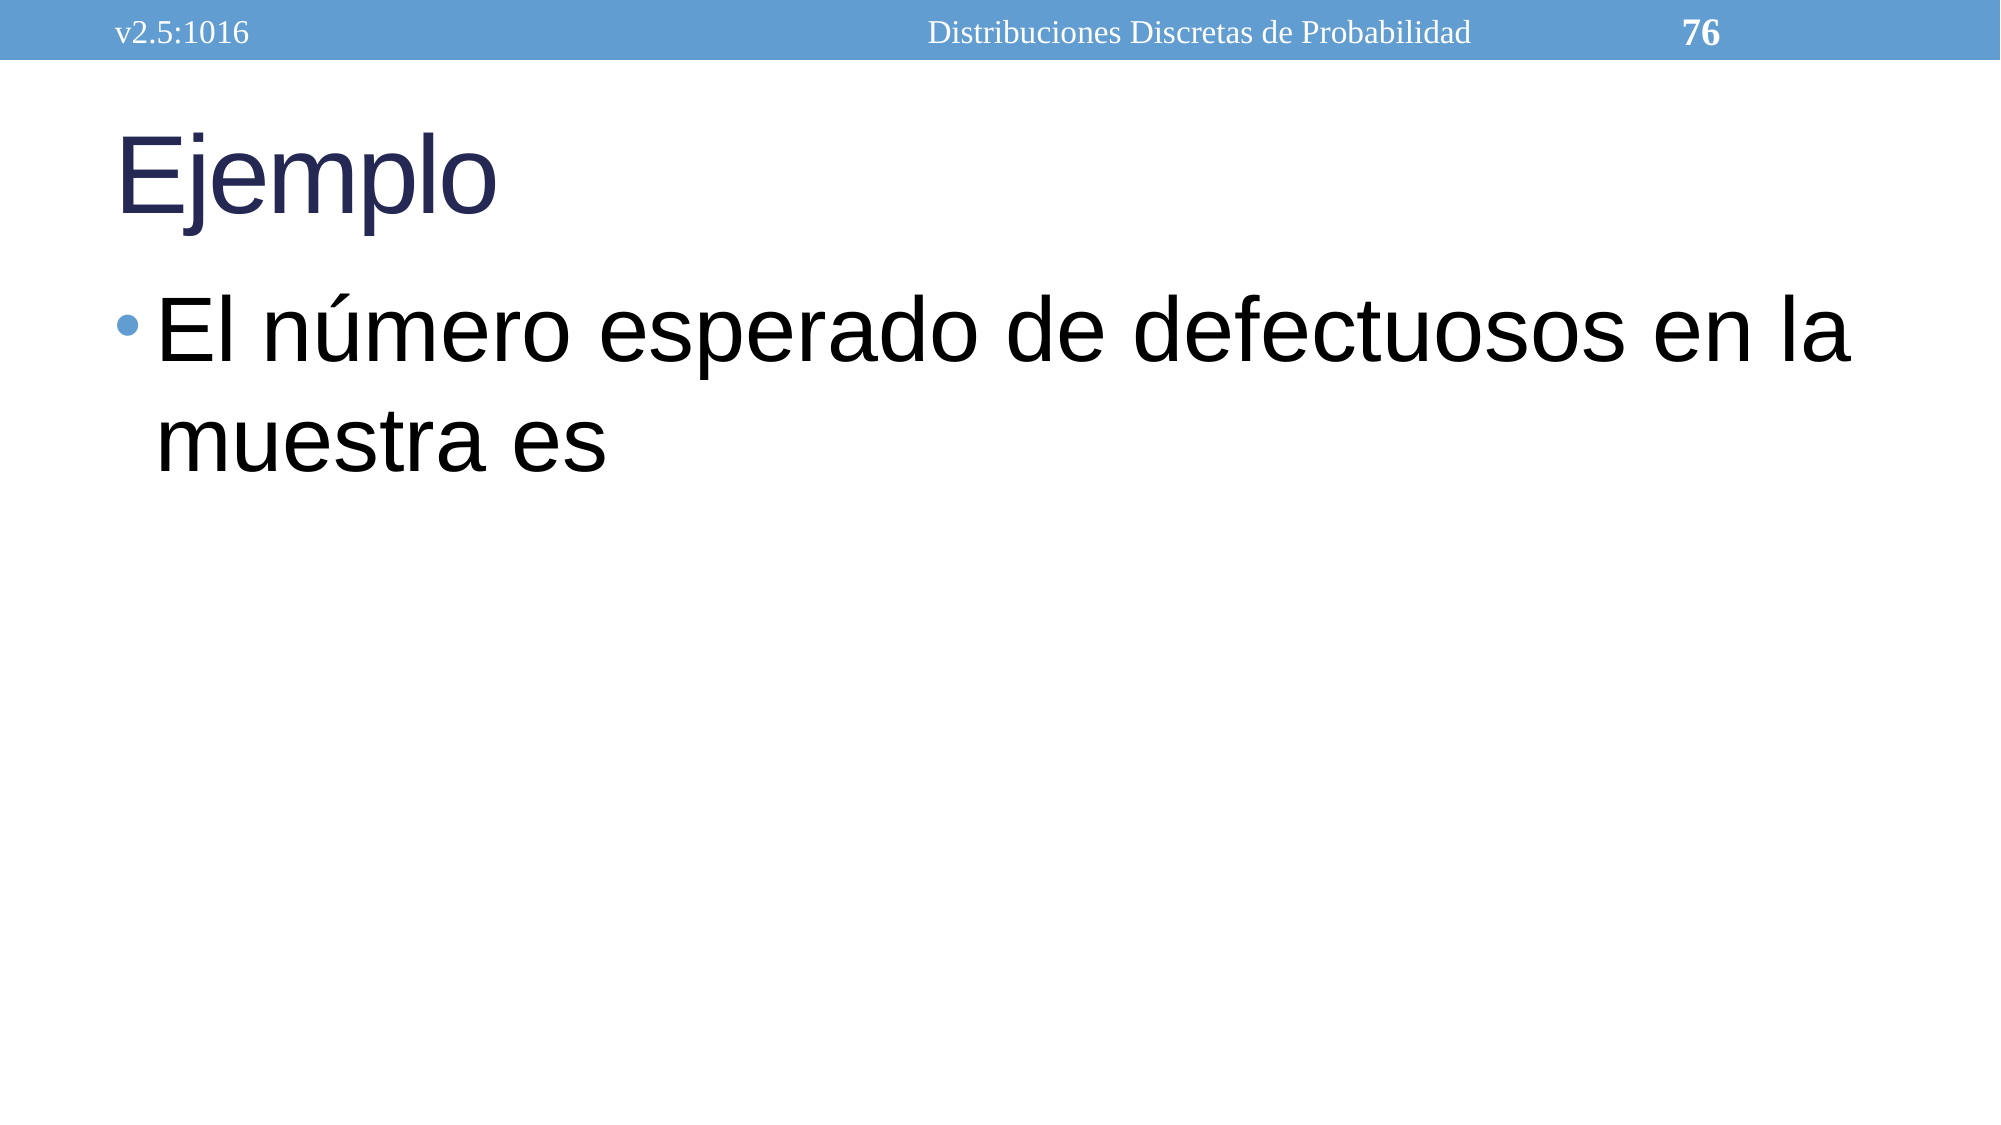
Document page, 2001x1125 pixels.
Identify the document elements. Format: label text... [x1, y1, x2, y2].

title Ejemplo [99, 87, 1900, 250]
slide_number v2.5:1016 [99, 3, 734, 57]
footer Distribuciones Discretas de Probabilidad [750, 3, 1650, 57]
slide_number 76 [1666, 3, 1900, 57]
